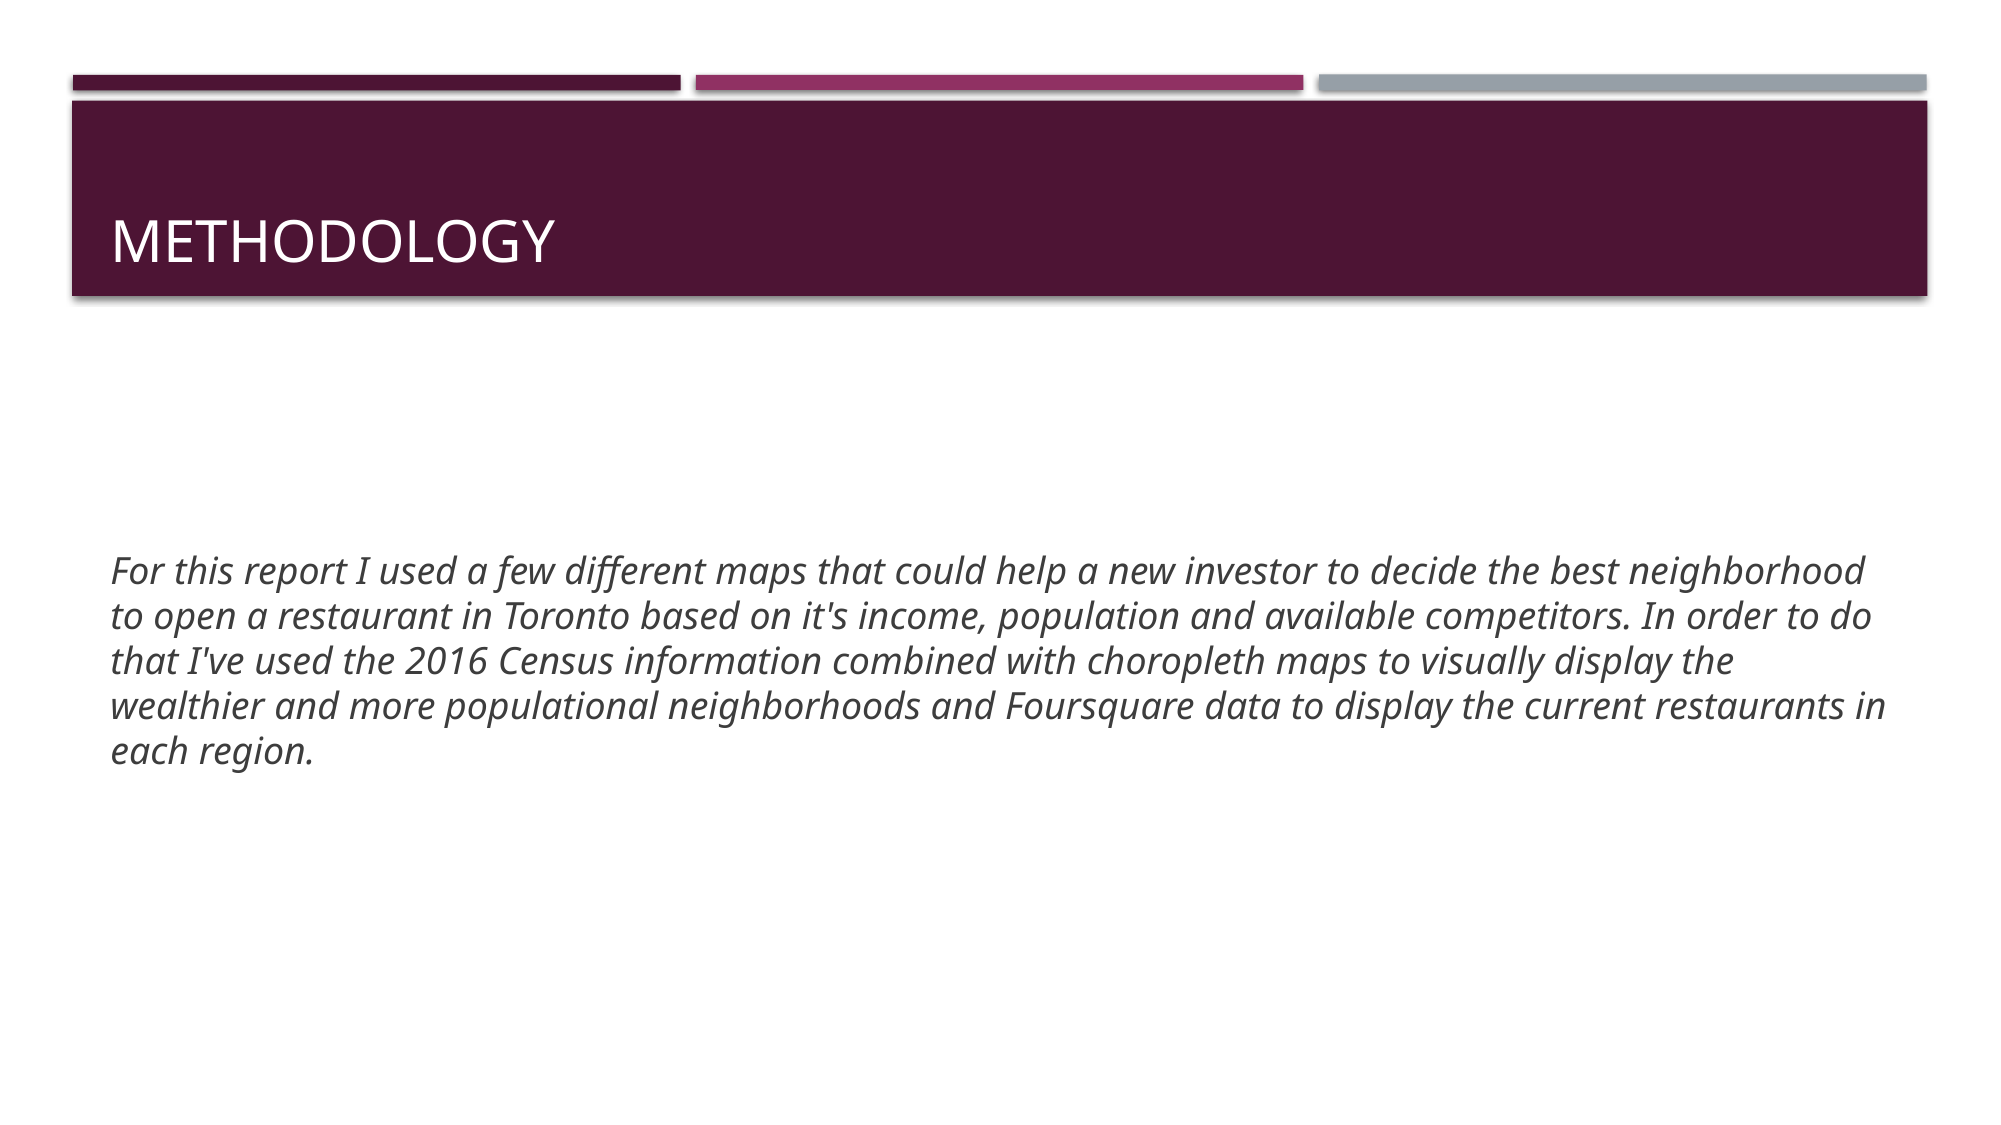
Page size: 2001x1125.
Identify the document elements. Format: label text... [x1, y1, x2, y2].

title Methodology [95, 115, 1905, 282]
list For this report I used a few different maps that could help a new investor to decide the best neighborhood to open a restaurant in Toronto based on it's income, population and available competitors. In order to do that I've used the 2016 Census information combined with choropleth maps to visually display the wealthier and more populational neighborhoods and Foursquare data to display the current restaurants in each region. [95, 357, 1905, 962]
